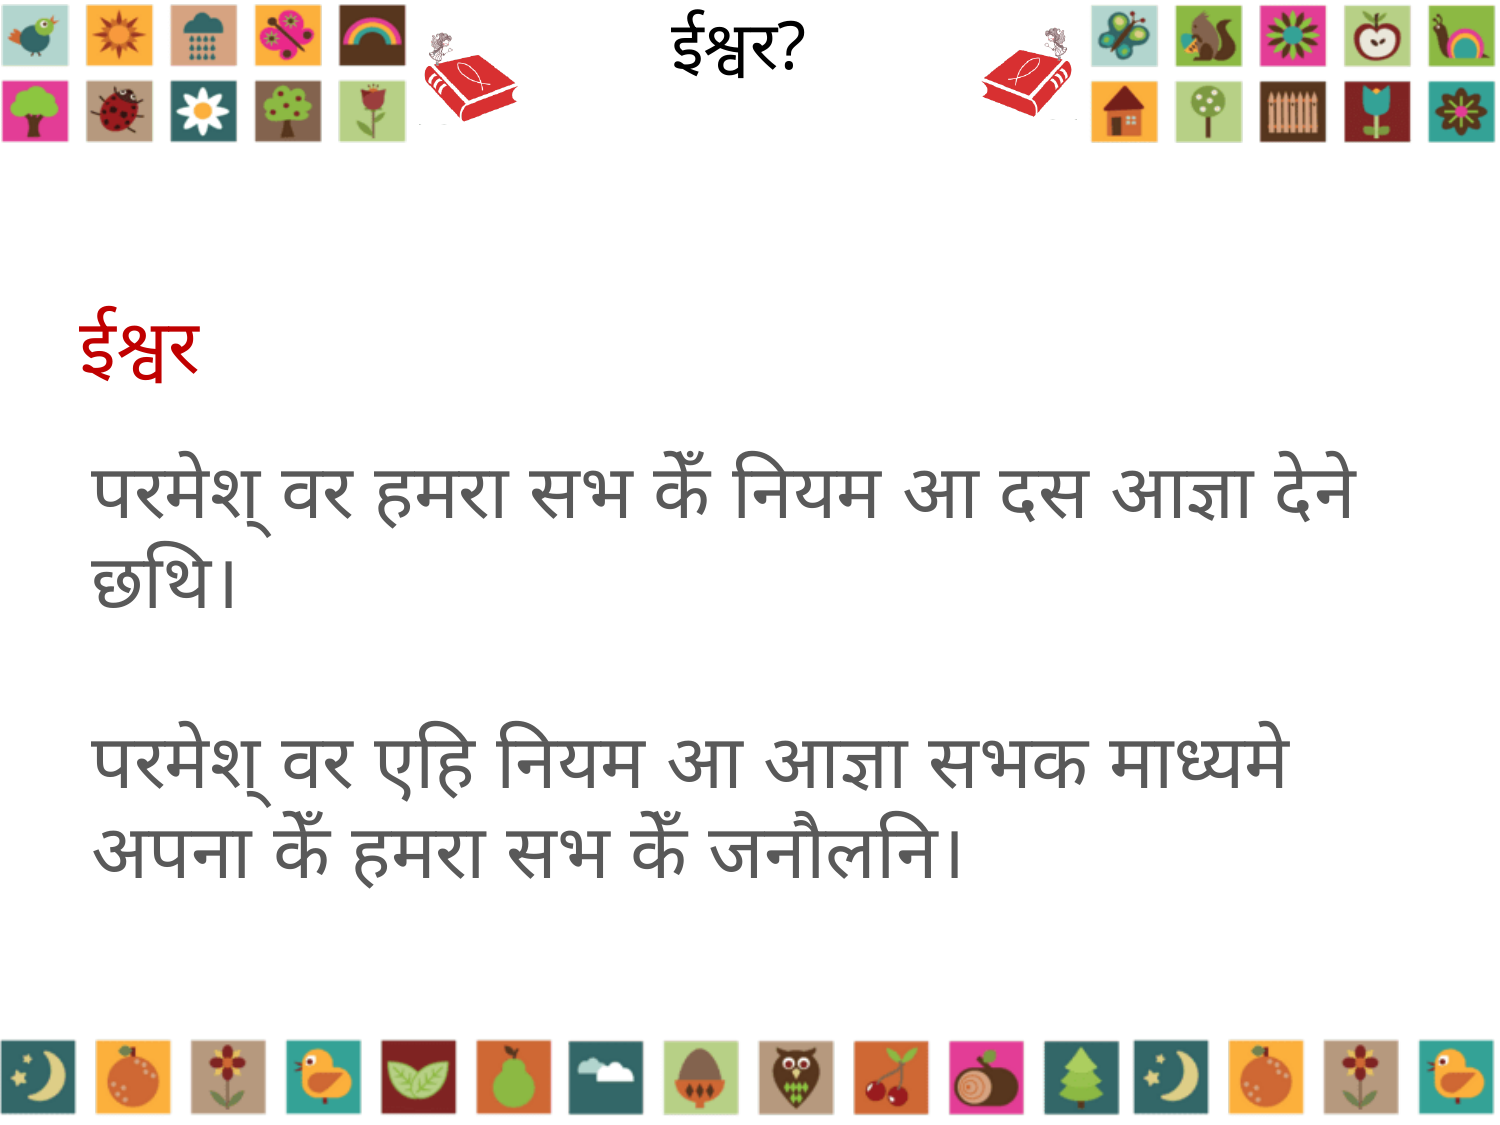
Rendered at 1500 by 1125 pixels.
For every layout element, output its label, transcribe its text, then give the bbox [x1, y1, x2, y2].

picture [950, 3, 1500, 150]
text_box ईश्वर? [414, 0, 1080, 91]
picture [0, 3, 550, 150]
text_box परमेश् वर हमरा सभ केँ नियम आ दस आज्ञा देने छथि। परमेश् वर एहि नियम आ आज्ञा सभक माध्यमे अपना केँ हमरा सभ केँ जनौलनि। [76, 436, 1424, 902]
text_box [0, 1028, 1500, 1118]
text_box ईश्वर [64, 290, 1412, 396]
